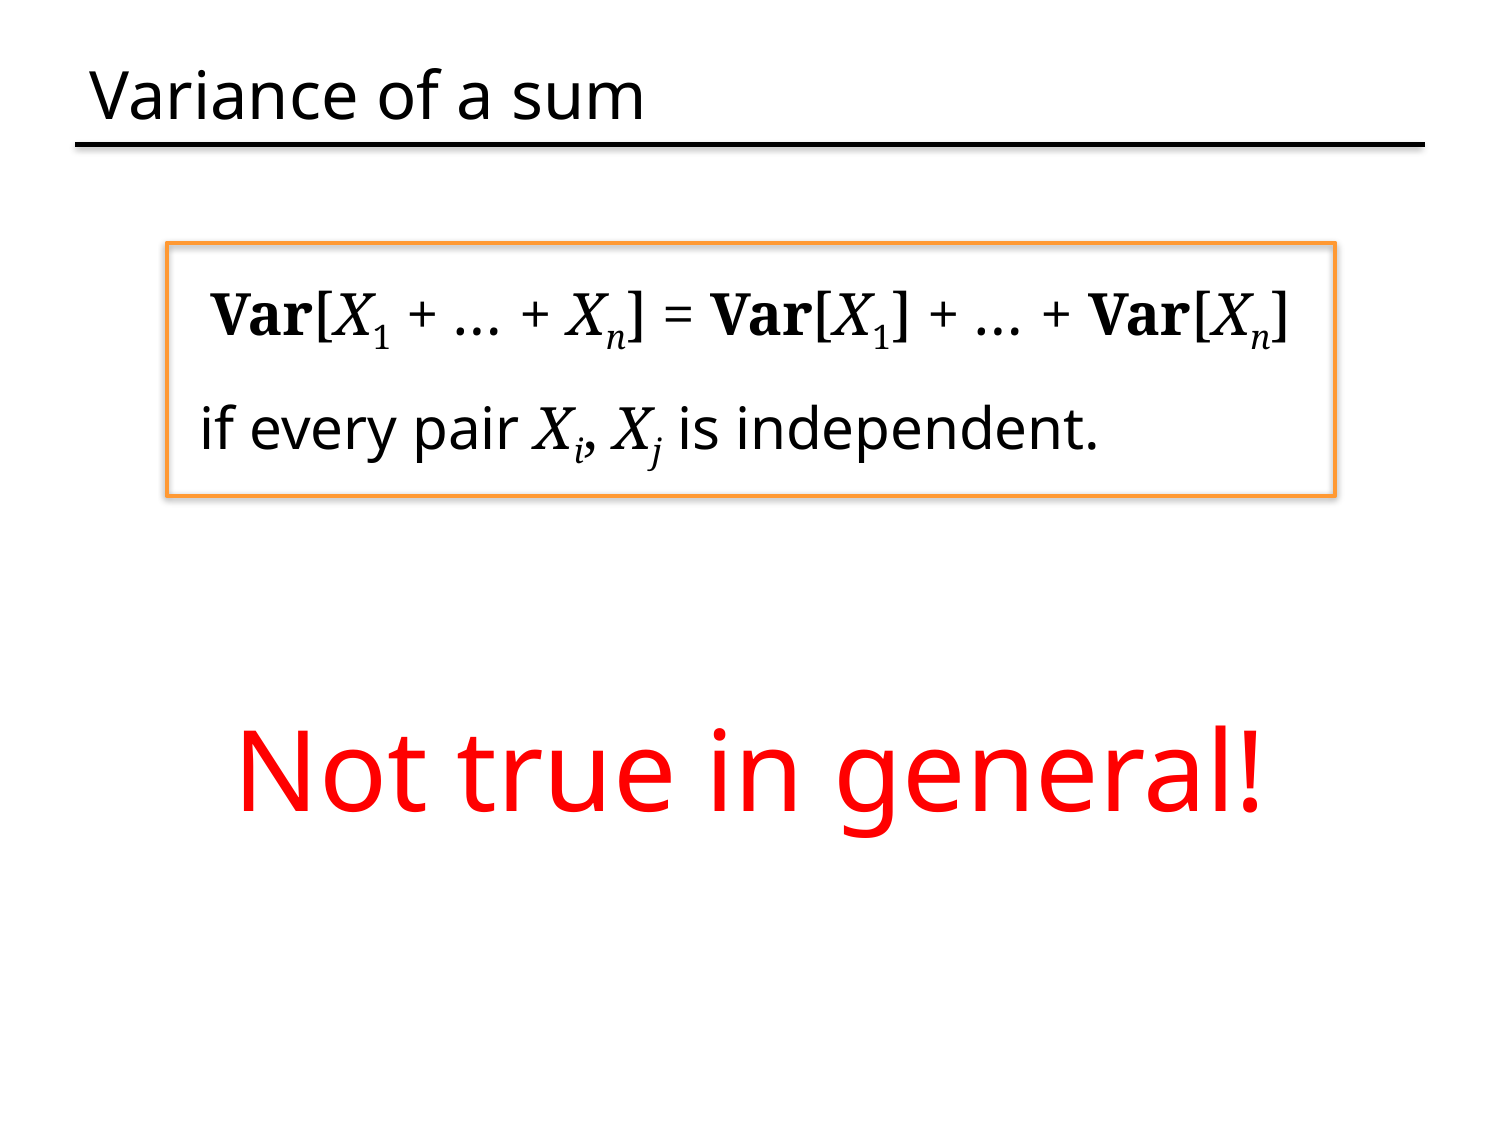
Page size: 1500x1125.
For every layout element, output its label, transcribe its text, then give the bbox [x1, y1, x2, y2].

text_box Not true in general! [74, 691, 1425, 842]
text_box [166, 242, 1336, 496]
title Variance of a sum [75, 45, 1425, 145]
